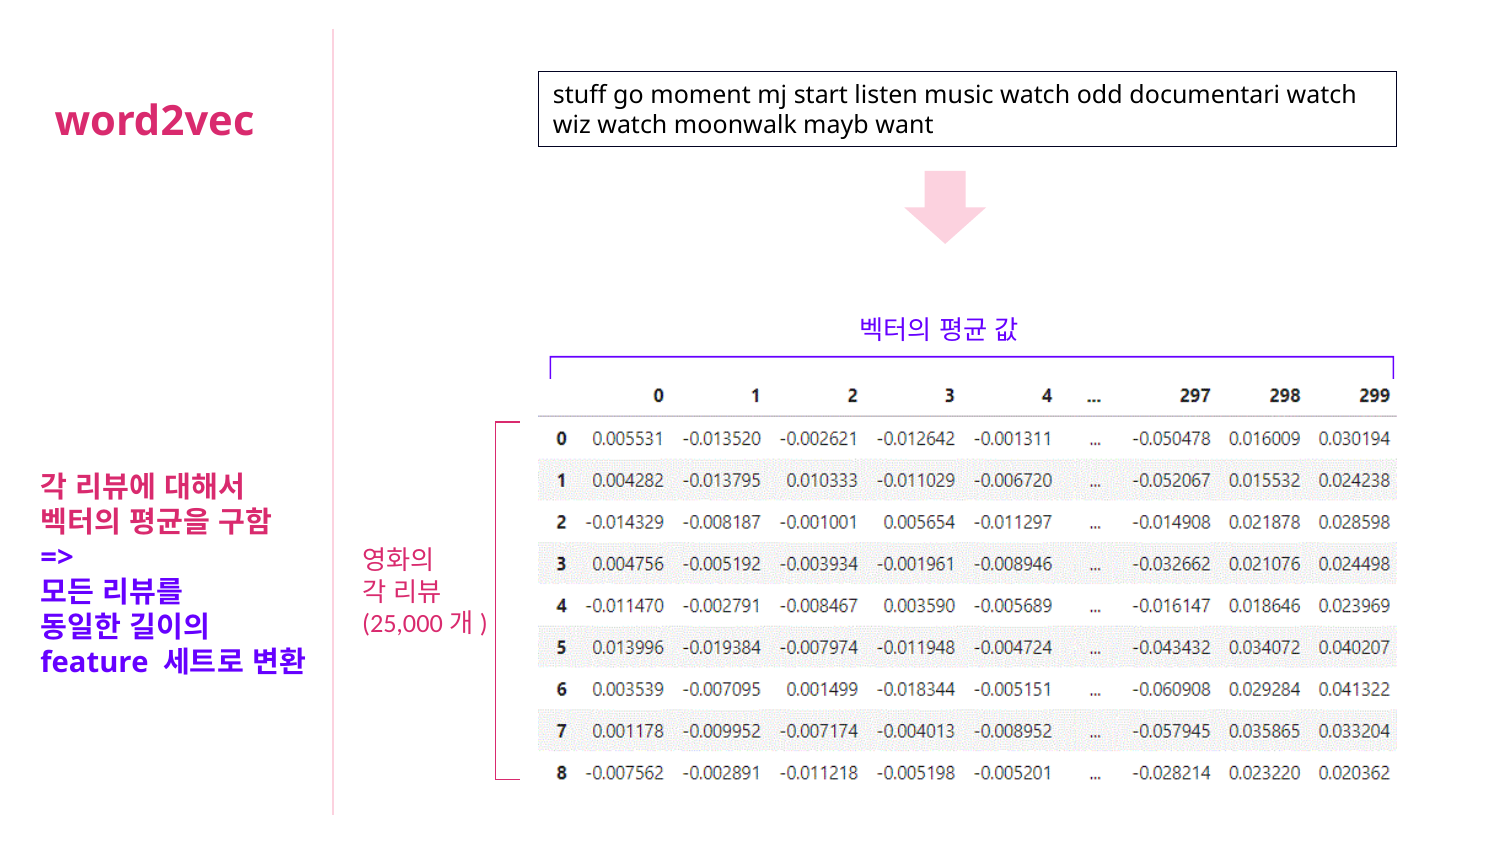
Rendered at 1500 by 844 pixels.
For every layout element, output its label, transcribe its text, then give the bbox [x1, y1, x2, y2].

text_box stuff go moment mj start listen music watch odd documentari watch wiz watch moonwalk mayb want [538, 71, 1397, 147]
text_box 벡터의 평균 값 [844, 305, 1054, 352]
picture [538, 369, 1397, 793]
text_box [495, 421, 520, 535]
text_box 영화의 각 리뷰 (25,000개) [347, 535, 538, 646]
text_box word2vec [334, 86, 340, 151]
text_box [549, 356, 1394, 369]
text_box 각 리뷰에 대해서 벡터의 평균을 구함 => 모든 리뷰를 동일한 길이의 feature 세트로 변환 [334, 426, 342, 686]
text_box [901, 169, 989, 246]
text_box 각 리뷰에 대해서 벡터의 평균을 구함 => 모든 리뷰를 동일한 길이의 feature 세트로 변환 [25, 426, 332, 686]
text_box word2vec [39, 86, 332, 151]
text_box [495, 646, 520, 780]
